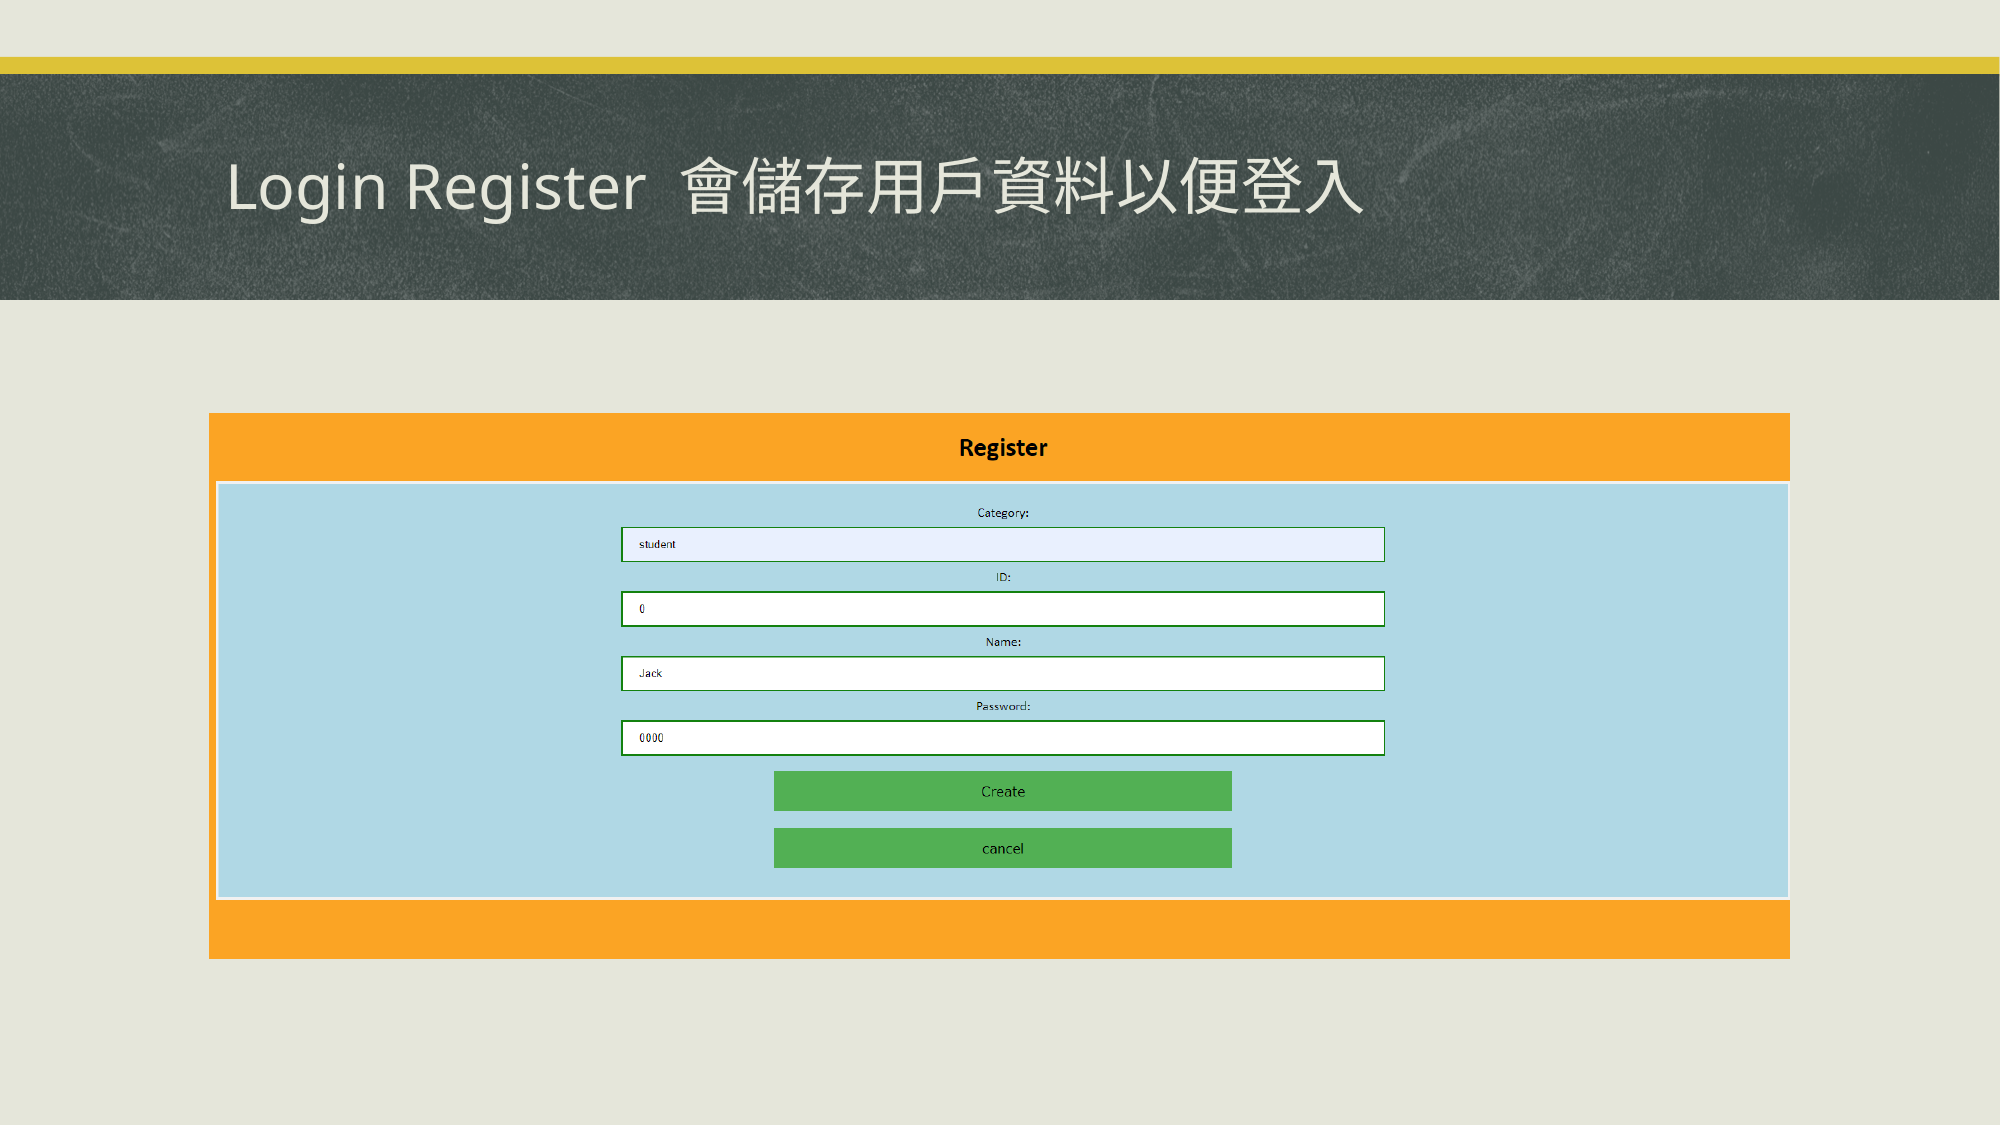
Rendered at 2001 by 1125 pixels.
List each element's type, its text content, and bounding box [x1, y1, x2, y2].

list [209, 413, 1790, 959]
picture [0, 74, 2000, 300]
title Login Register 會儲存用戶資料以便登入 [210, 76, 1790, 300]
